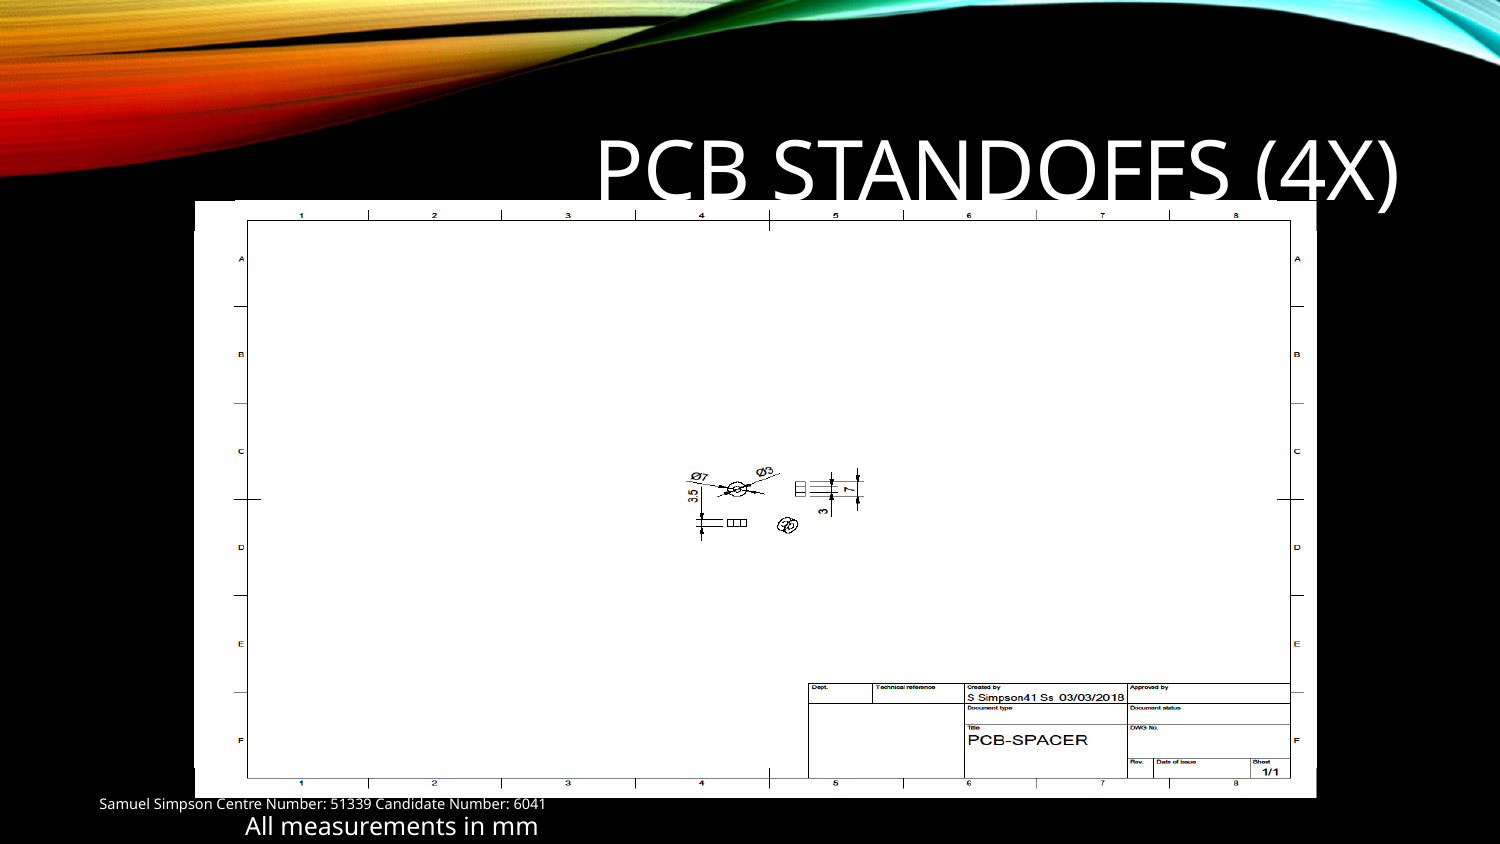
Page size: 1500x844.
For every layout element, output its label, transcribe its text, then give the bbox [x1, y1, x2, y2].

text_box All measurements in mm [230, 802, 762, 844]
footer Samuel Simpson Centre Number: 51339 Candidate Number: 6041 [84, 781, 1041, 827]
picture [0, 0, 1500, 178]
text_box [194, 199, 1318, 798]
title PCB Standoffs (4x) [356, 94, 1416, 254]
